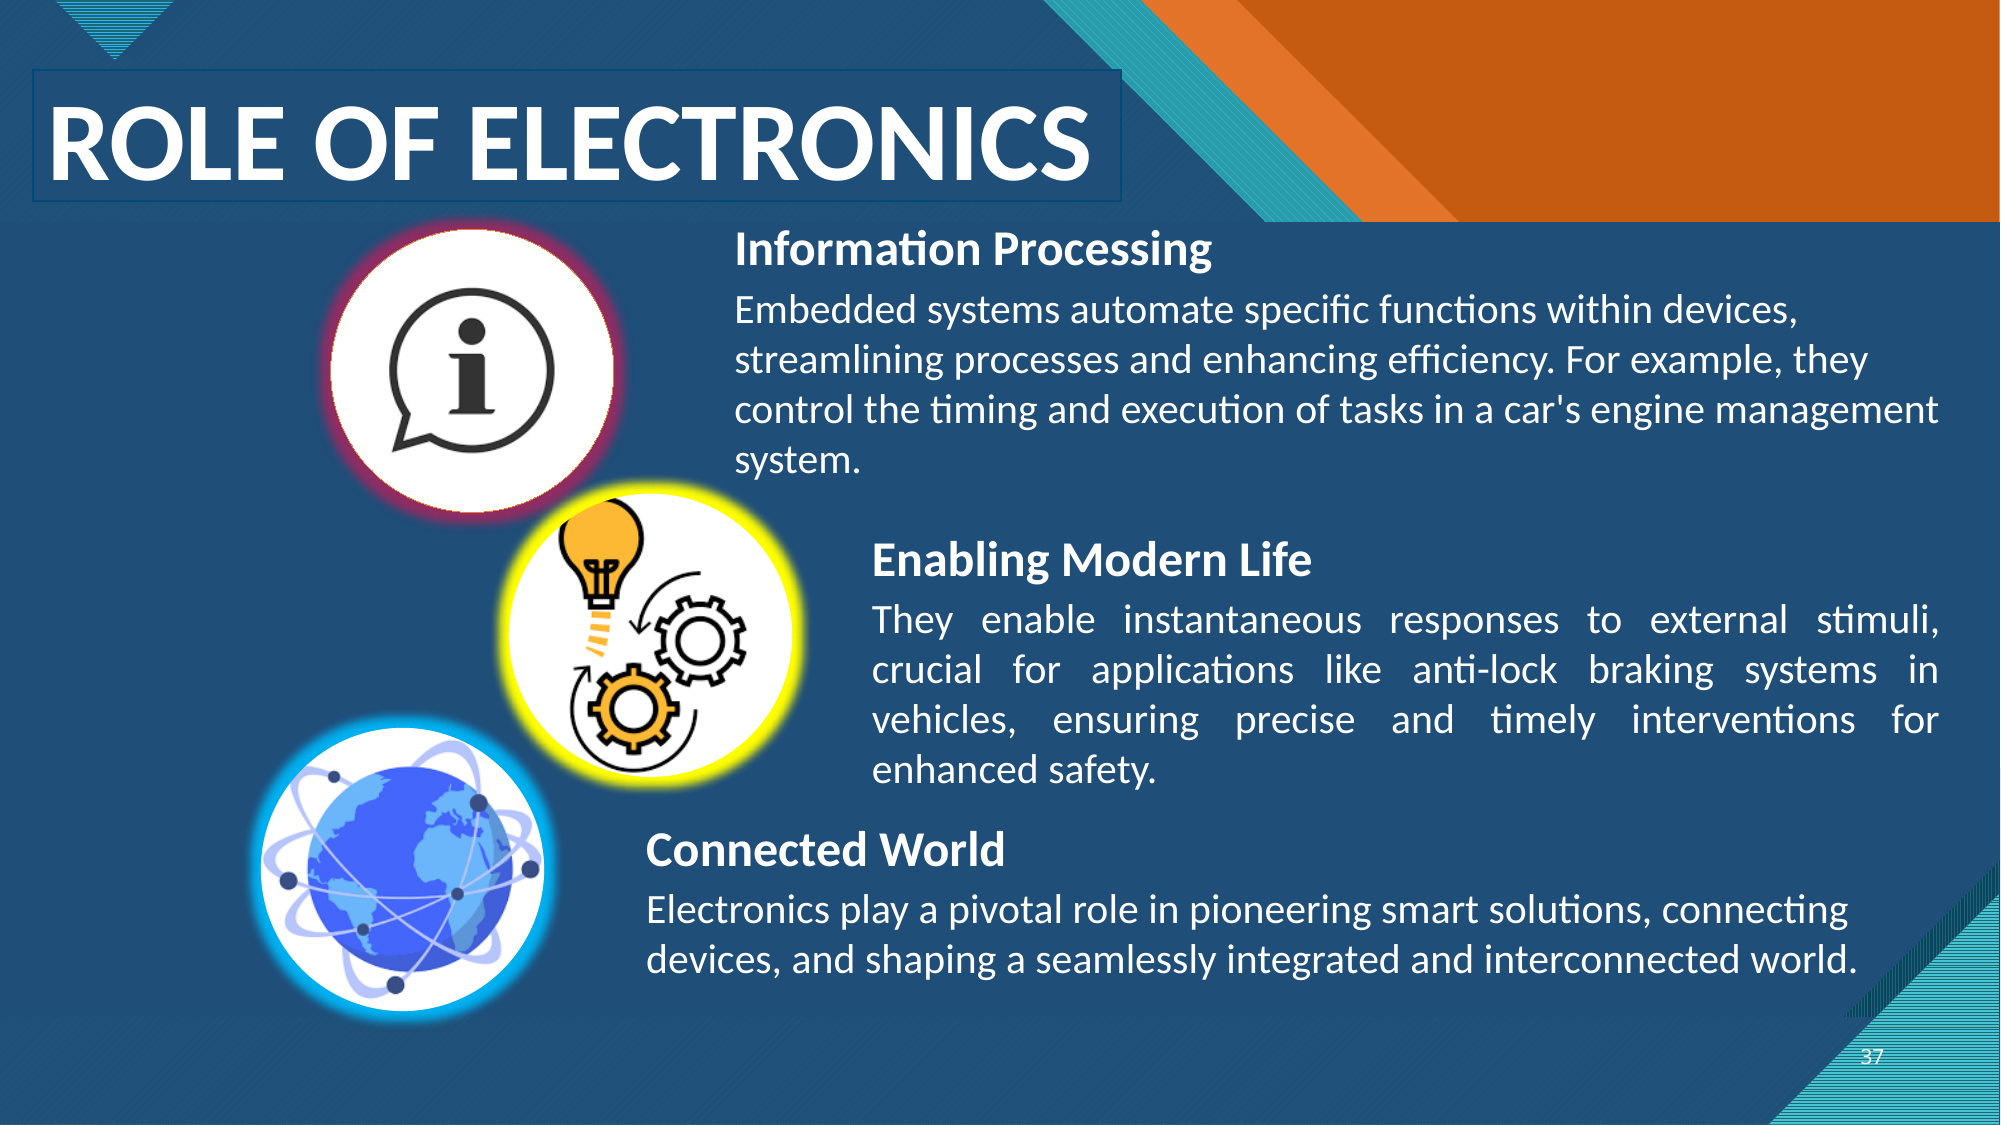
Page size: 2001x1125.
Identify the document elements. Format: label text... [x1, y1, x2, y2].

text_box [626, 819, 1930, 993]
text_box [330, 229, 614, 513]
text_box [508, 493, 793, 777]
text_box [714, 219, 1974, 492]
text_box [260, 727, 545, 1012]
text_box ROLE OF ELECTRONICS [32, 69, 1122, 202]
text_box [851, 529, 1961, 802]
